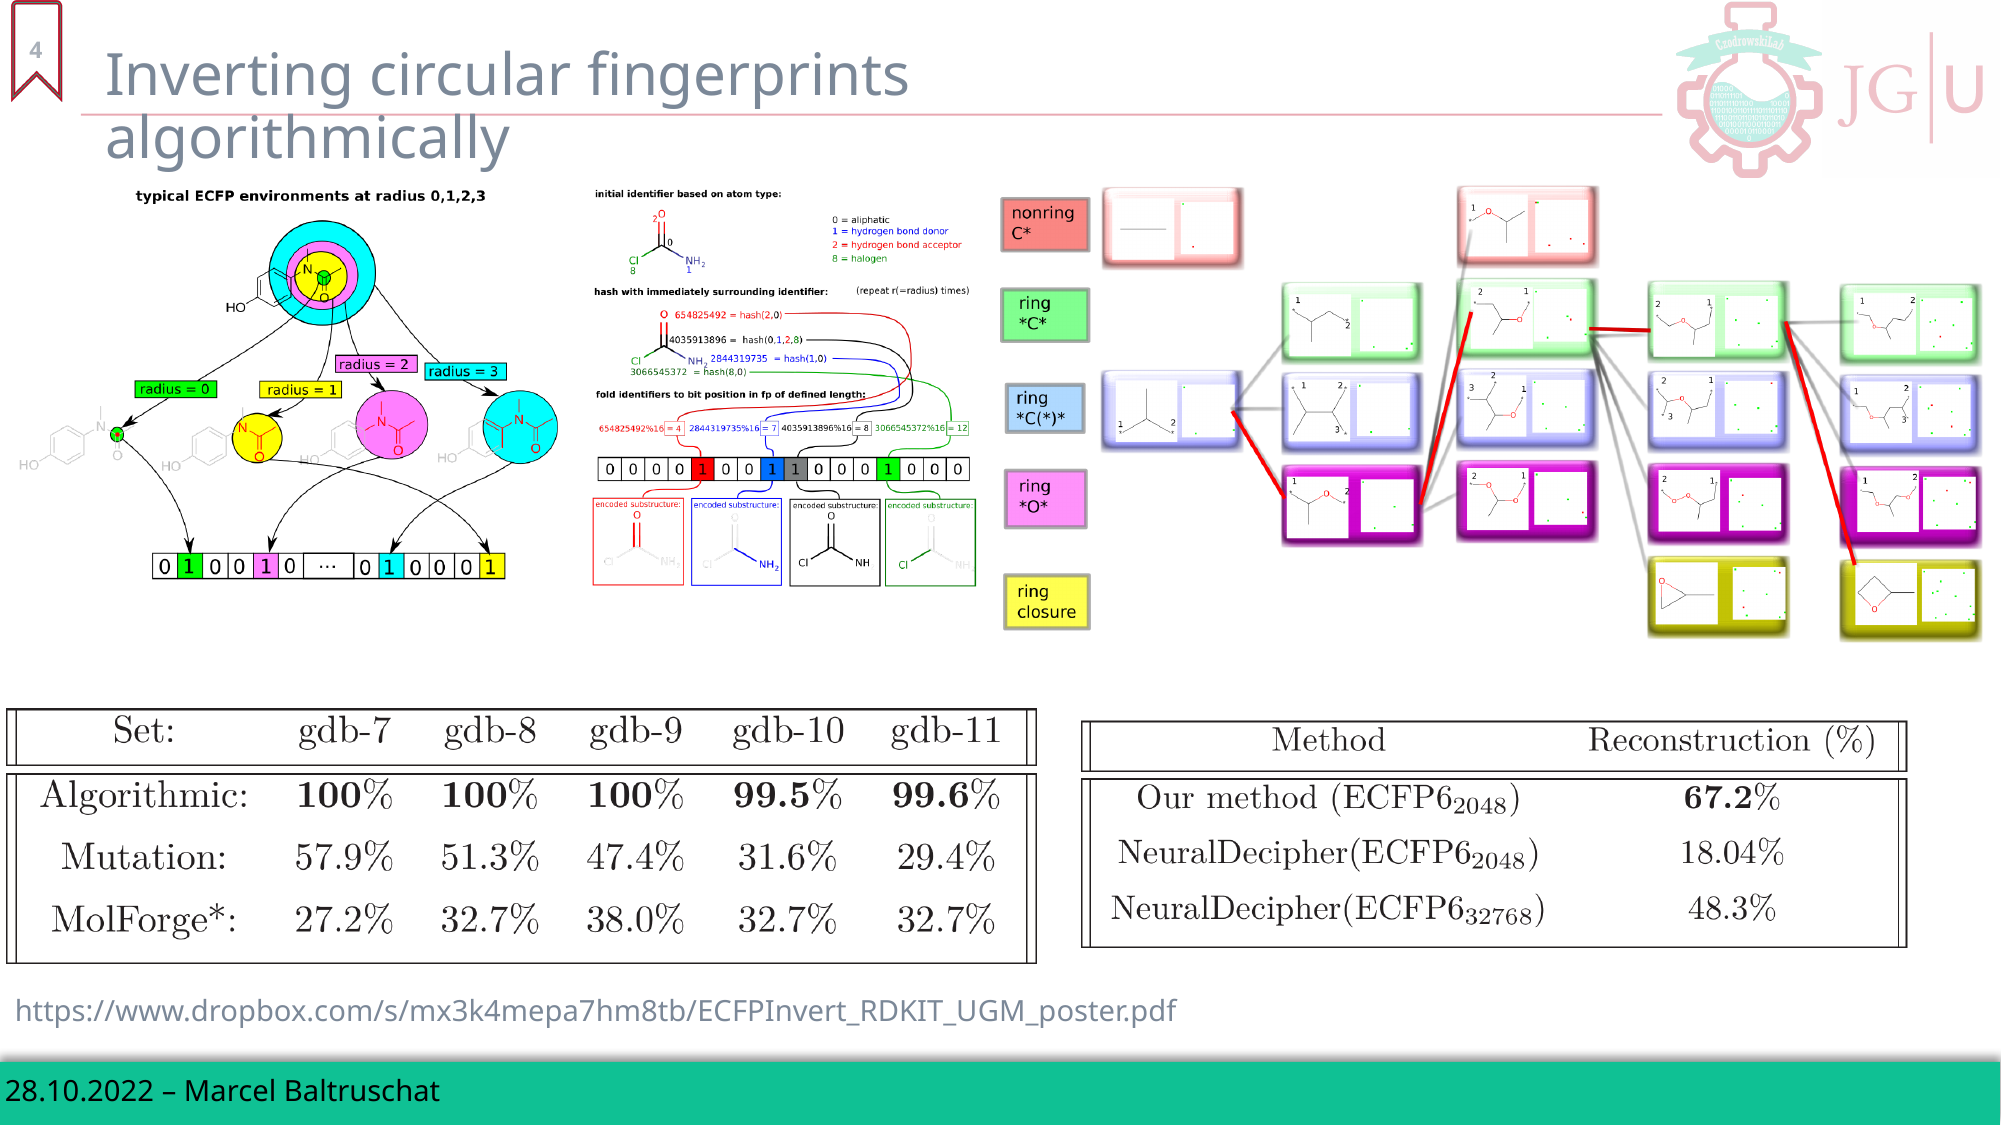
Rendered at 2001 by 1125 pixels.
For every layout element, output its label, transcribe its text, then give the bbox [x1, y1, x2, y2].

picture [1077, 717, 1909, 950]
picture [9, 174, 1992, 644]
picture [0, 700, 1043, 968]
text_box 28.10.2022 – Marcel Baltruschat [0, 1065, 456, 1116]
list Inverting circular fingerprints algorithmically [90, 37, 1206, 100]
picture [0, 0, 96, 110]
text_box https://www.dropbox.com/s/mx3k4mepa7hm8tb/ECFPInvert_RDKIT_UGM_poster.pdf [0, 984, 1631, 1035]
